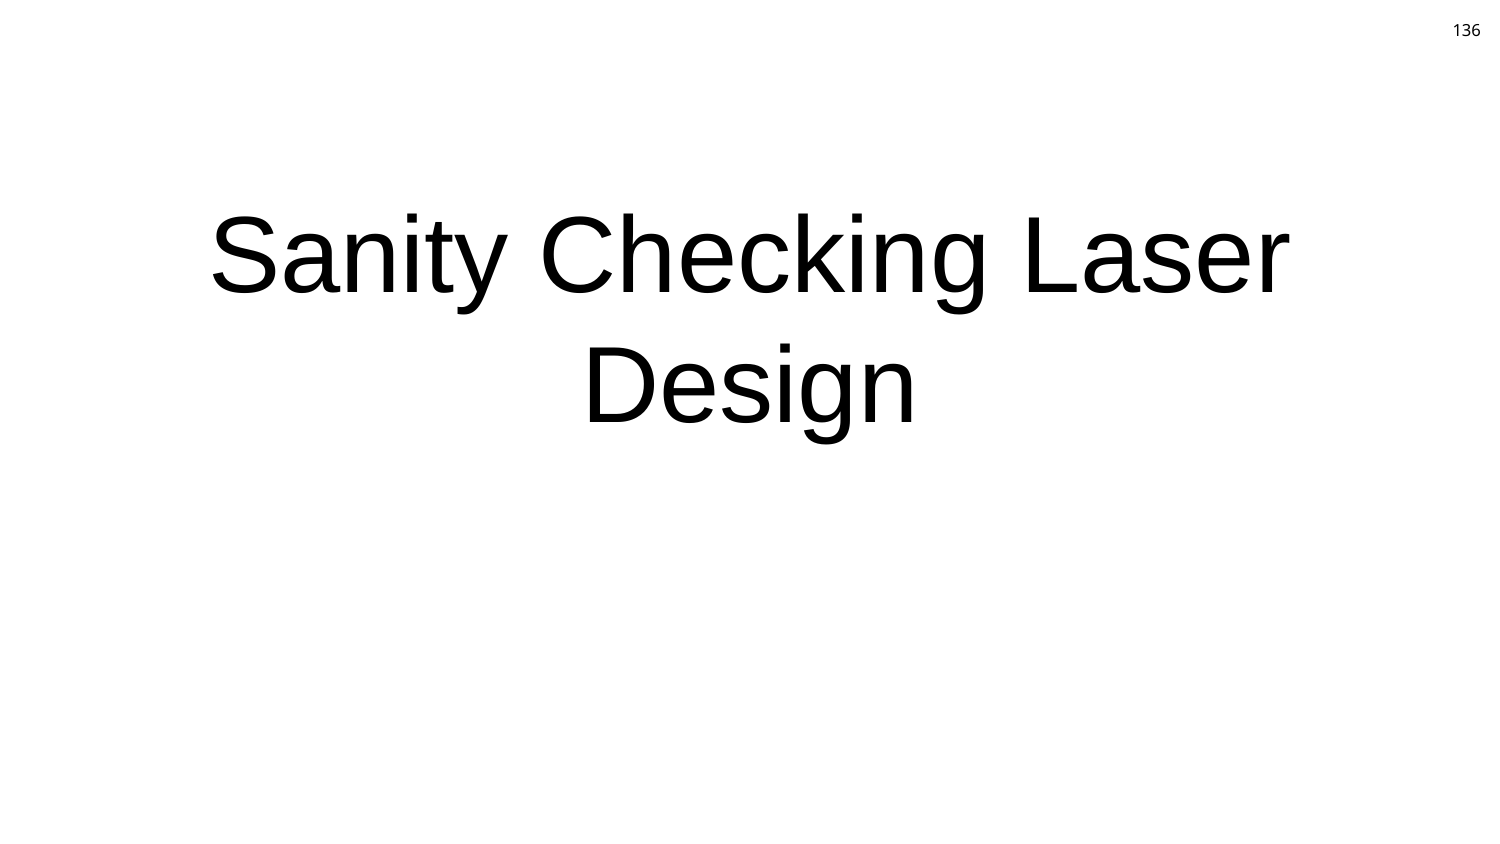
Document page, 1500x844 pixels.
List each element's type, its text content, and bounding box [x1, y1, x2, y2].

title Sanity Checking Laser Design [51, 122, 1449, 459]
